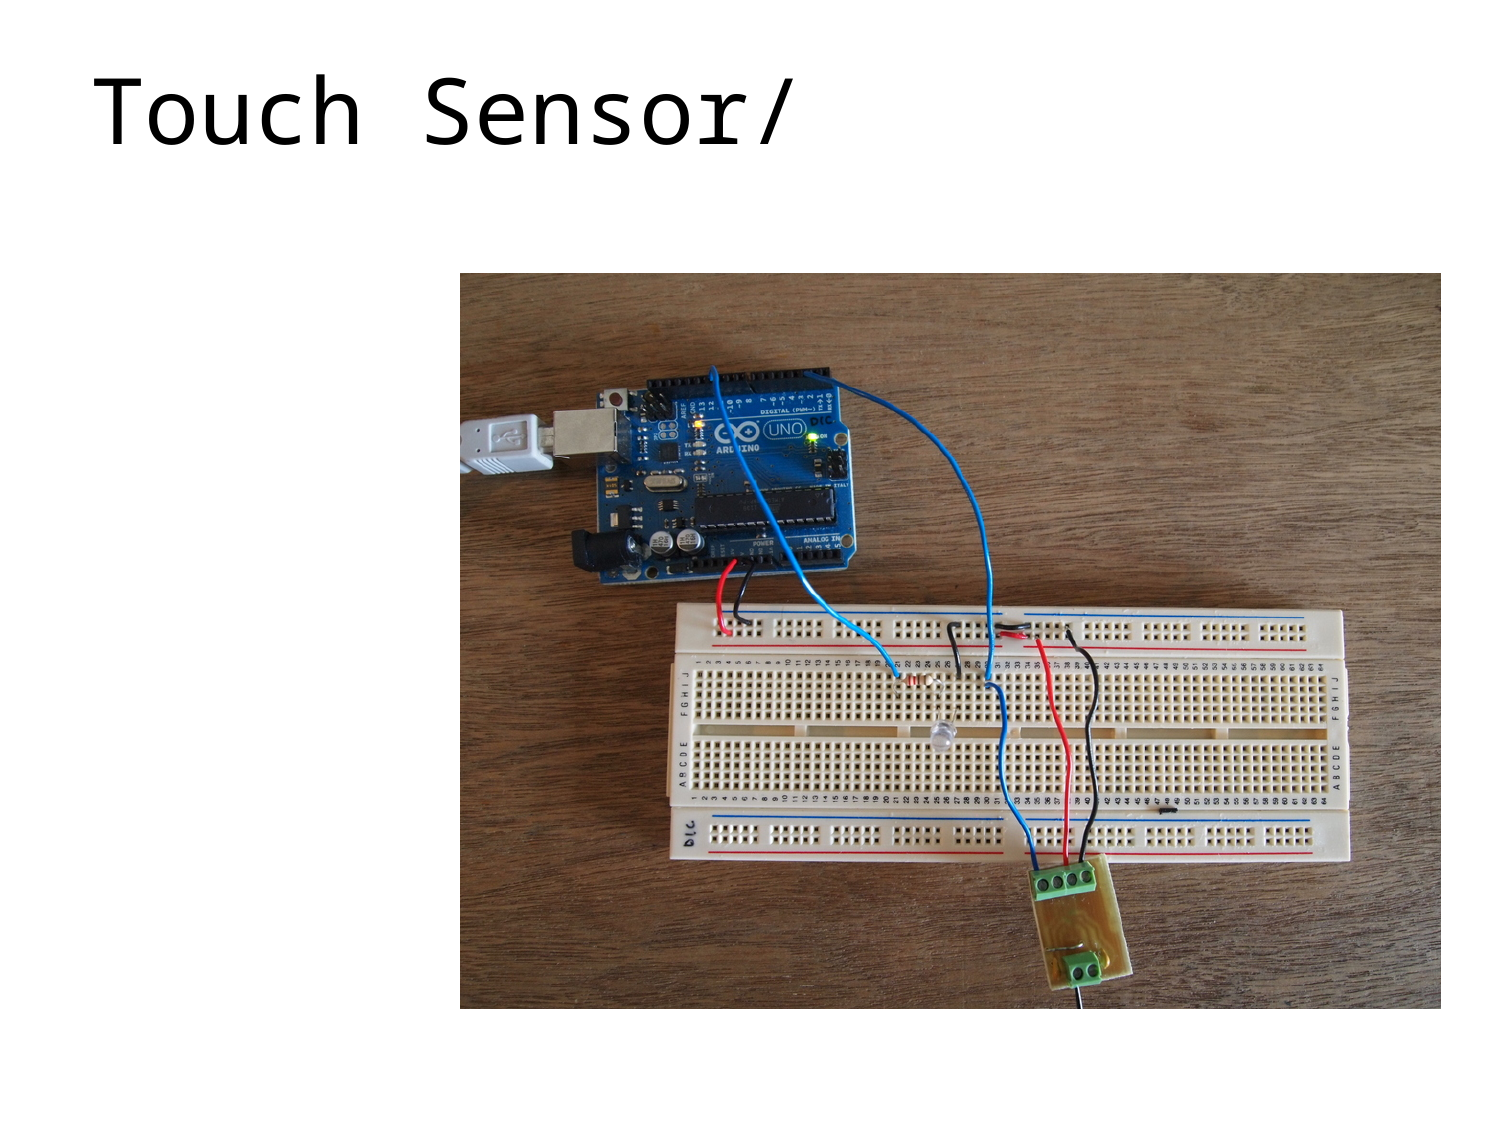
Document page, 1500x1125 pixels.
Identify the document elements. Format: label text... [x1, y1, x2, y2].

title Touch Sensor/ [75, 45, 1425, 233]
picture [460, 272, 1442, 1009]
